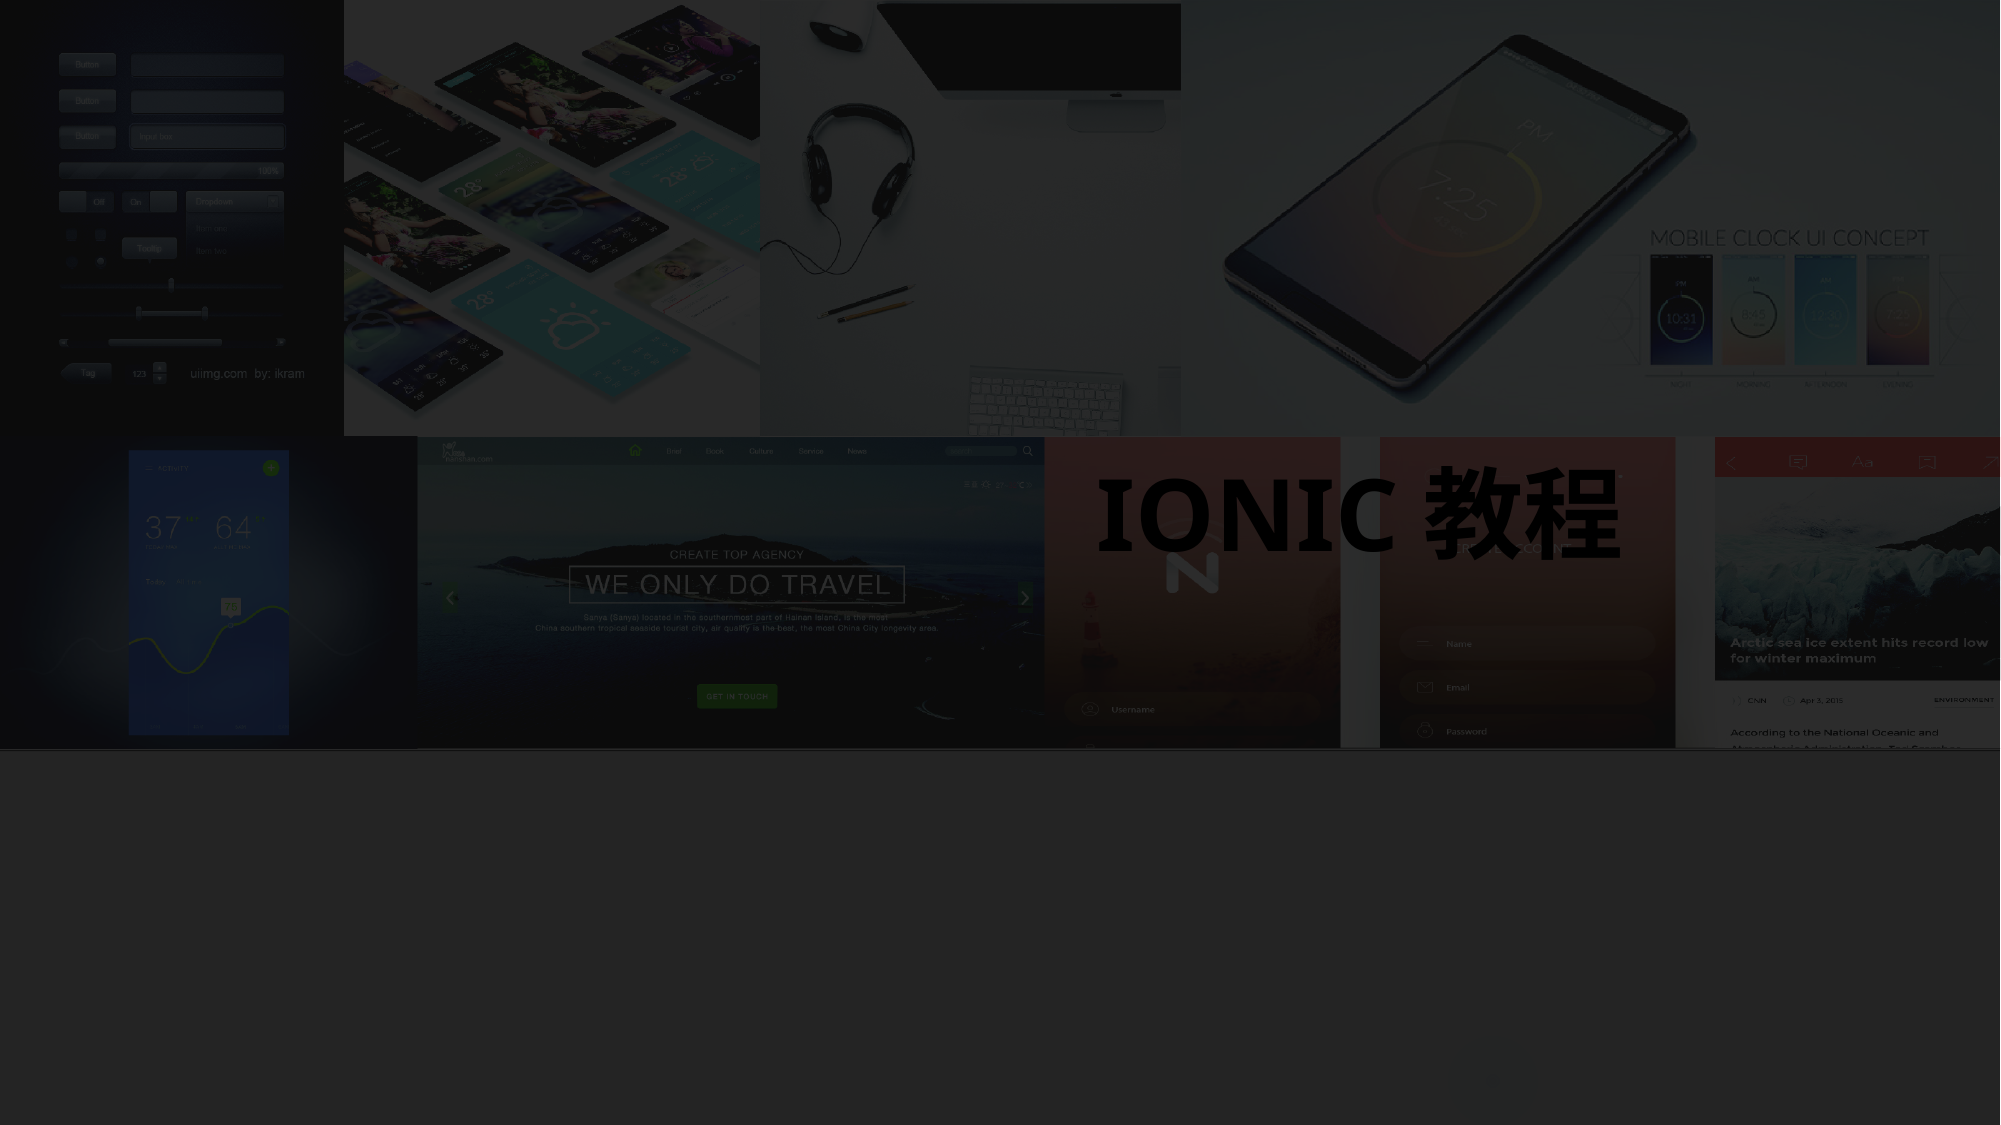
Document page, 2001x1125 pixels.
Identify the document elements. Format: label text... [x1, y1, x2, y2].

title IONIC教程 [1070, 444, 1650, 574]
